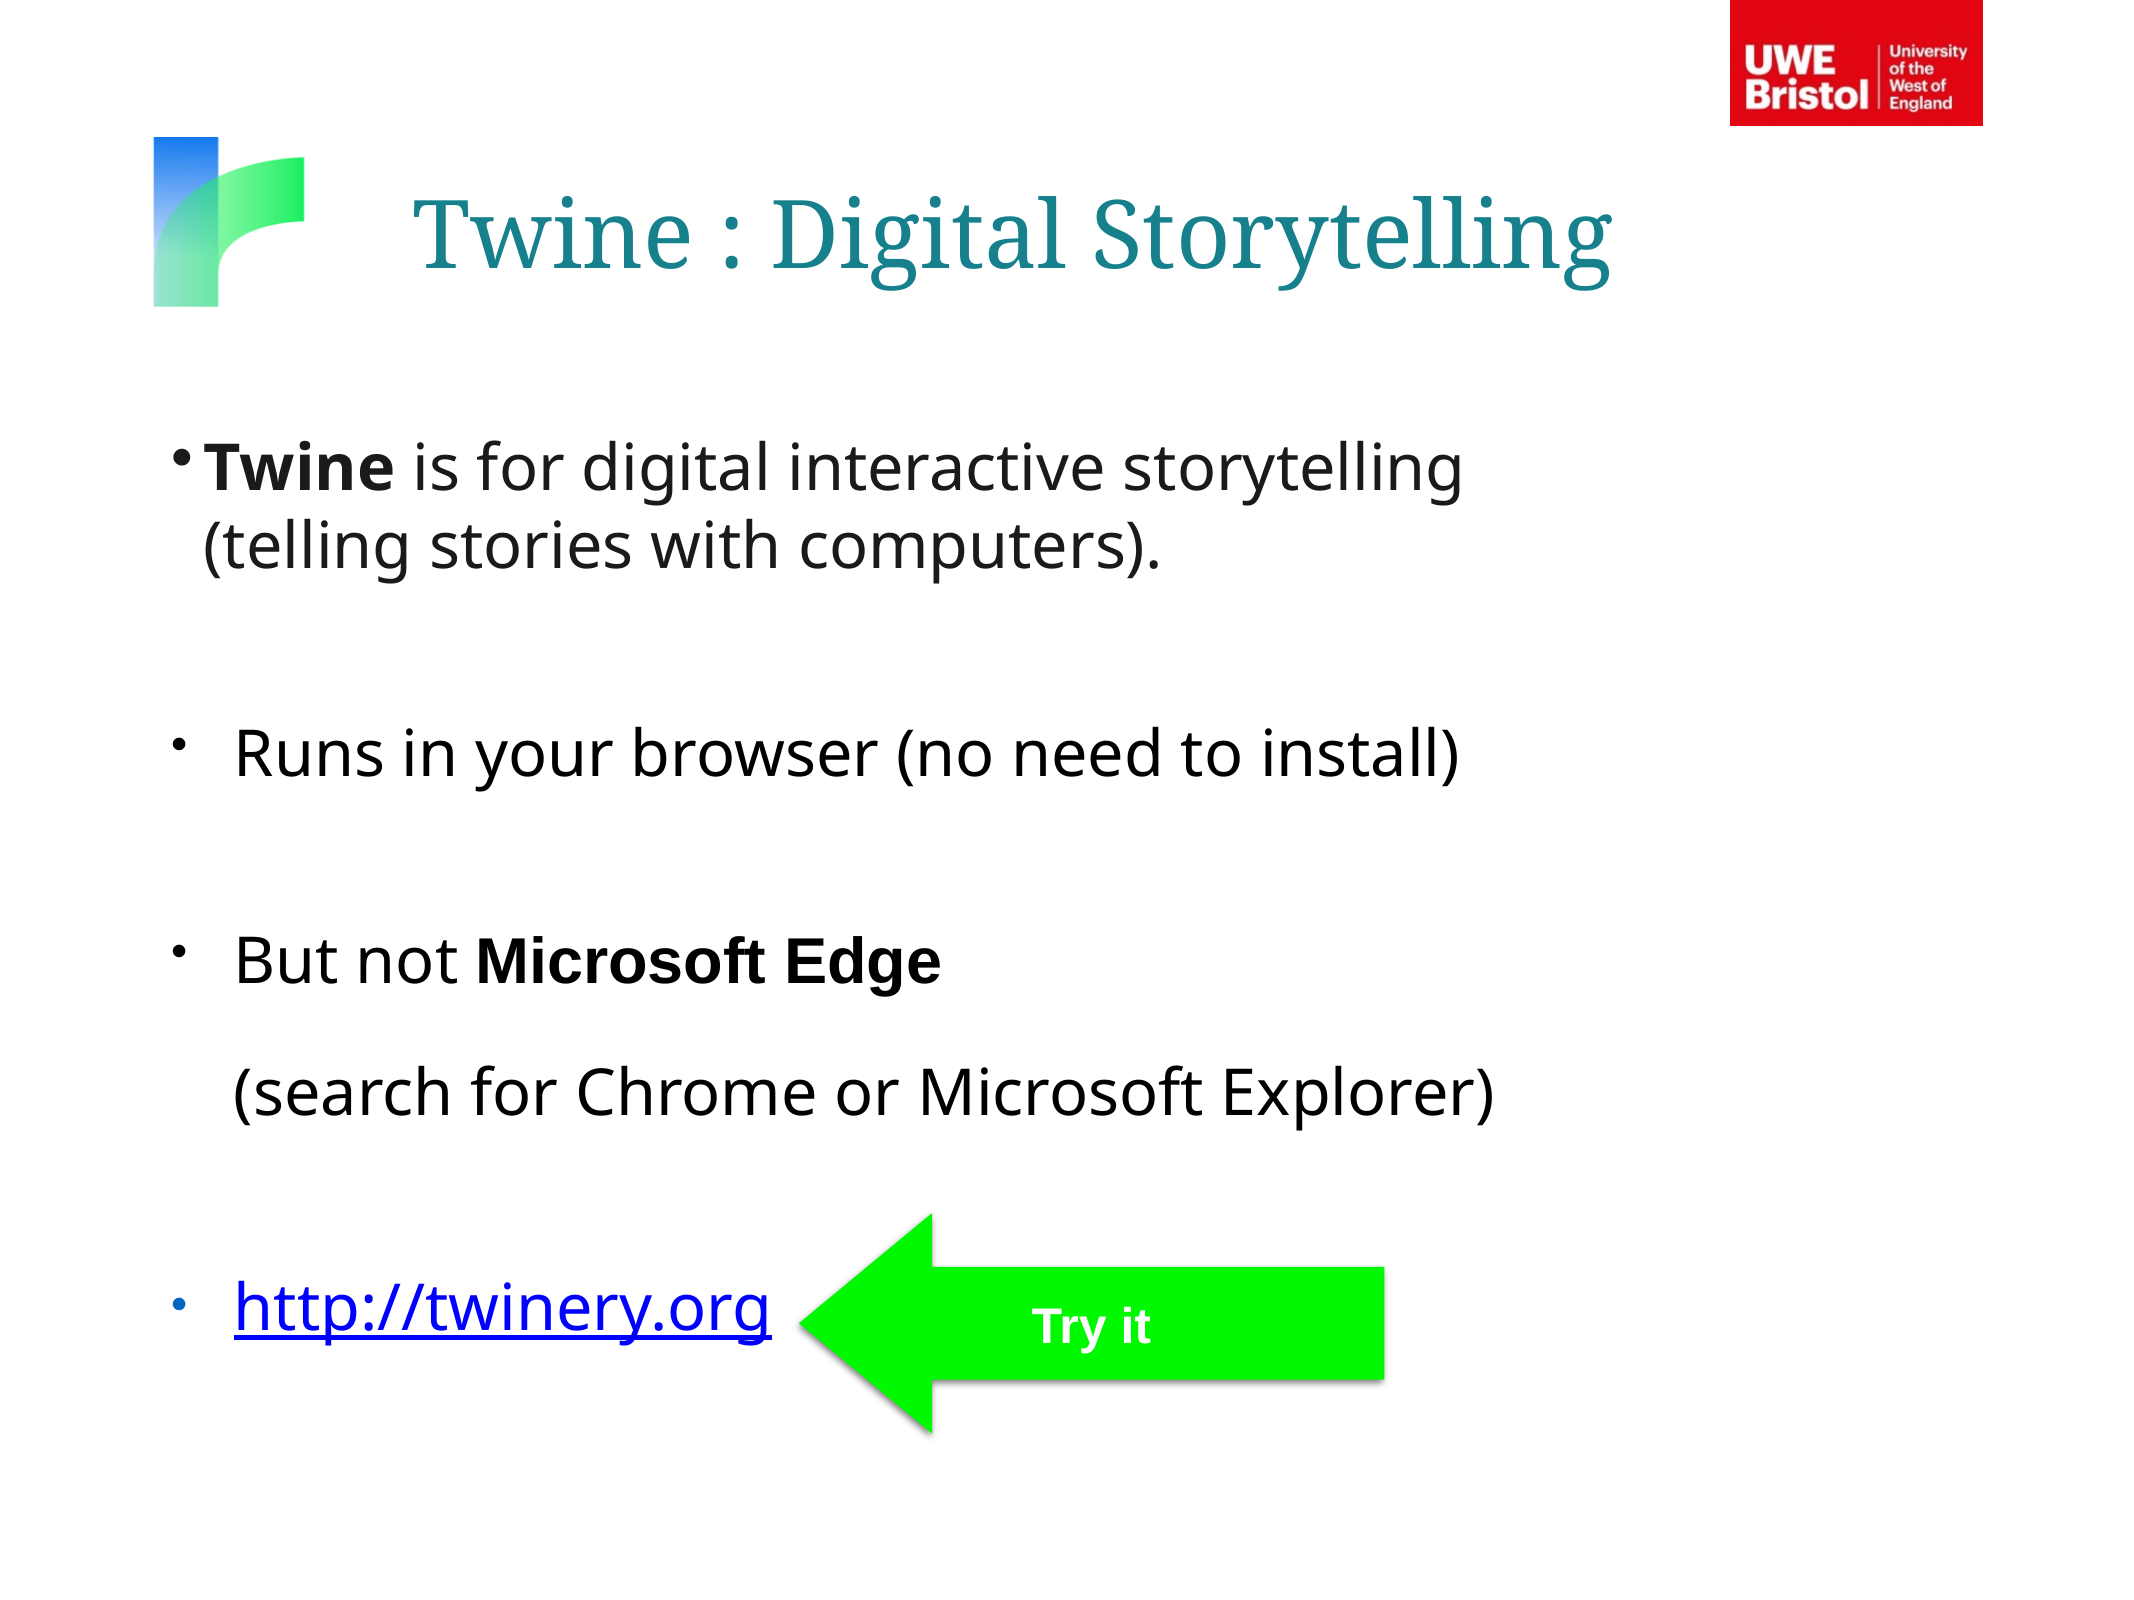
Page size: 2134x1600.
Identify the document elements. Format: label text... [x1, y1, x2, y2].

picture [151, 136, 307, 309]
picture [1730, 0, 1983, 126]
text_box [327, 72, 1977, 418]
text_box Twine is for digital interactive storytelling (telling stories with computers). Runs in your browser (no need to install) But not Microsoft Edge (search for Chrome or Microsoft Explorer) http://twinery.org [156, 418, 2085, 1362]
text_box Try it [798, 1212, 1385, 1434]
